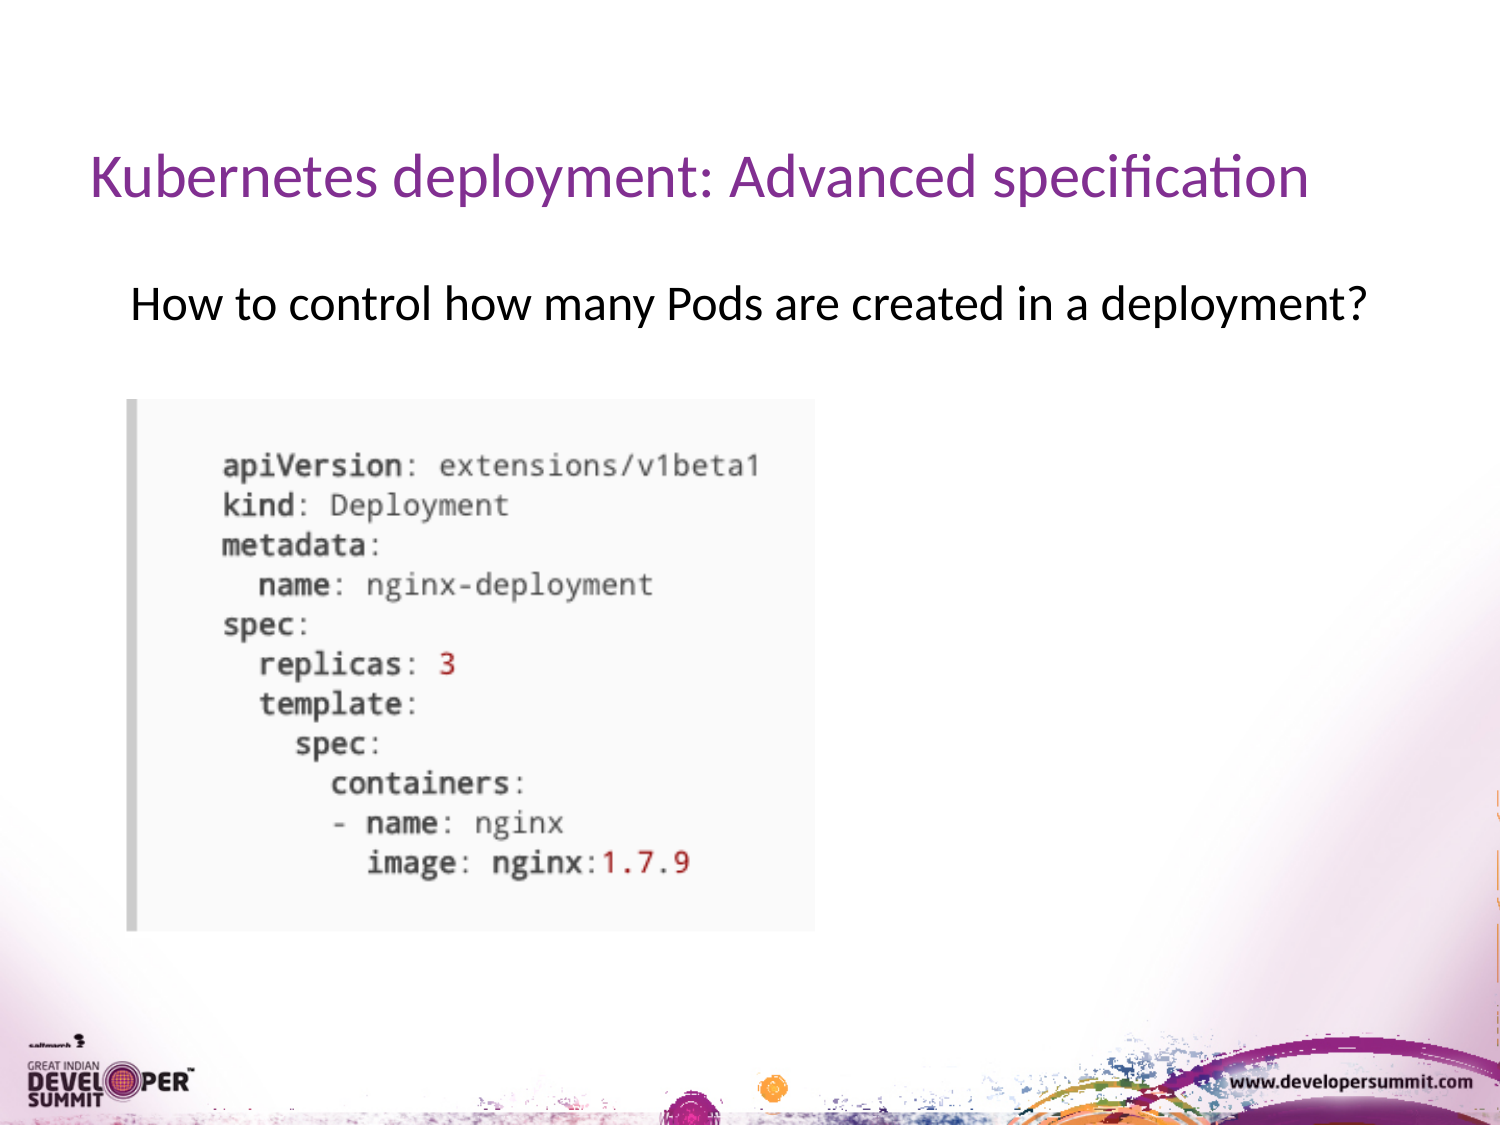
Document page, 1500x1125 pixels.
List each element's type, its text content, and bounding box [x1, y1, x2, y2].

title Kubernetes deployment: Advanced specification [75, 62, 1425, 218]
list How to control how many Pods are created in a deployment? [75, 262, 1425, 1005]
picture [0, 0, 1500, 1125]
